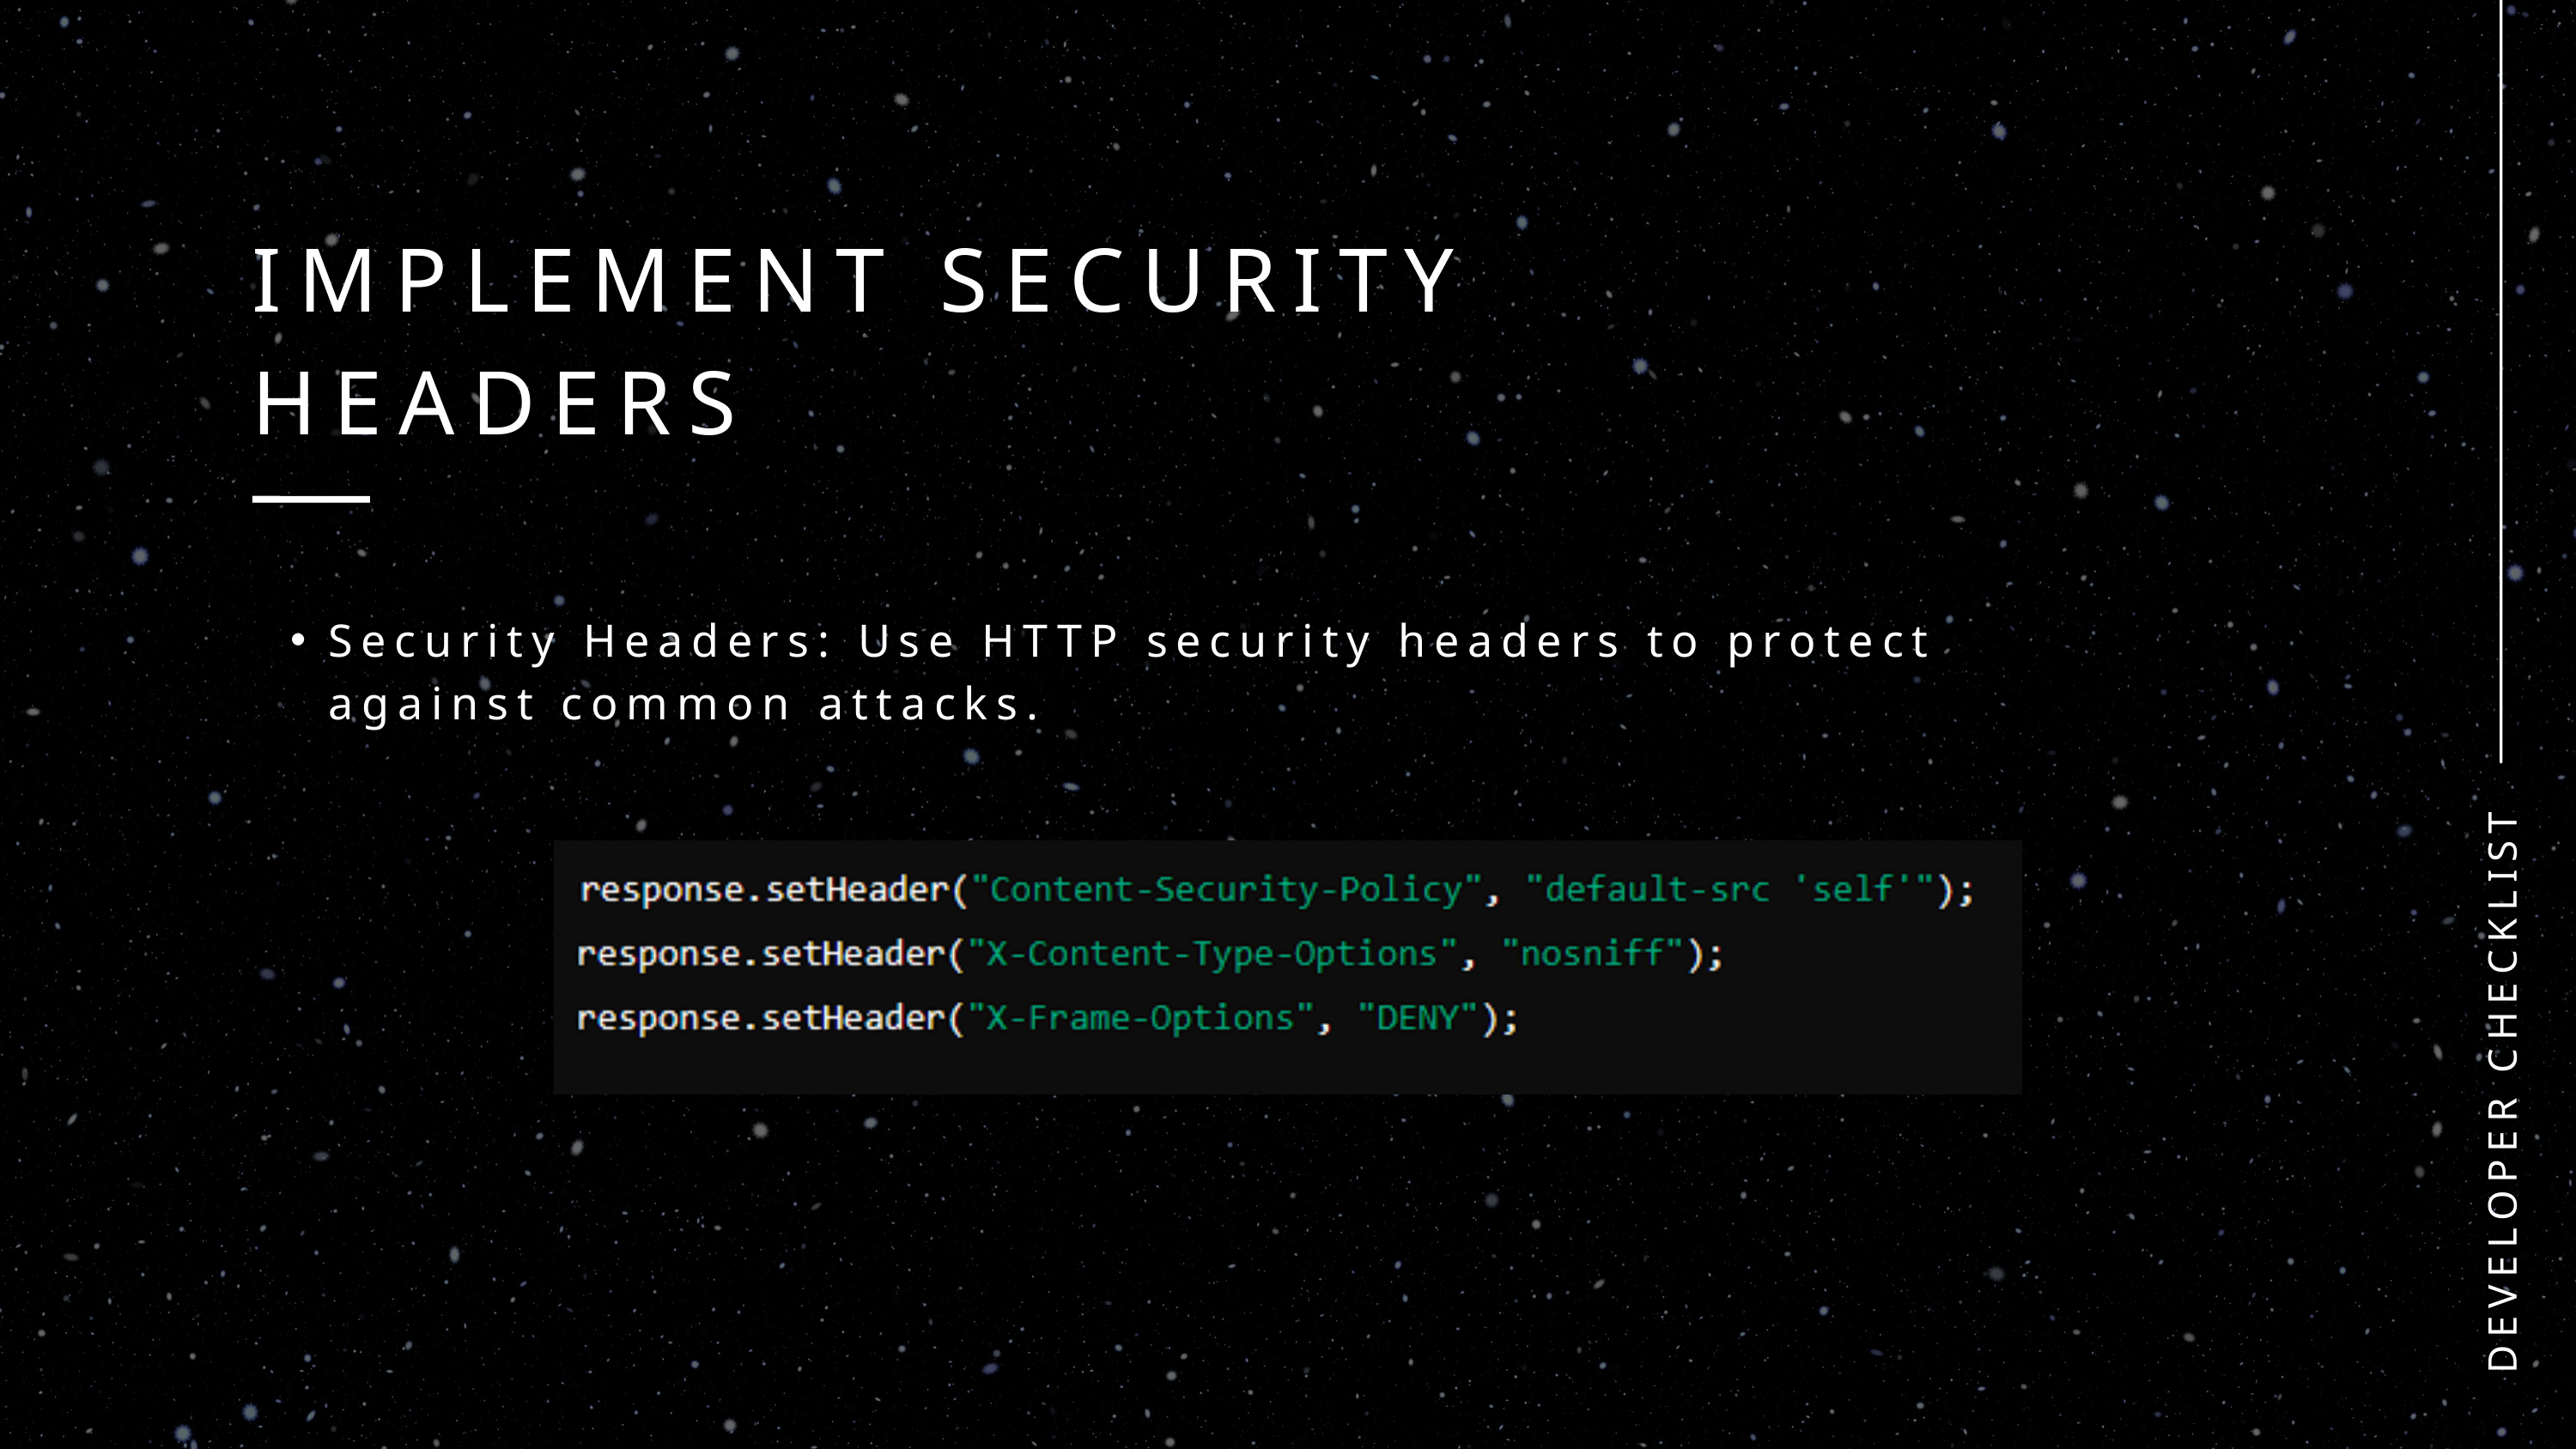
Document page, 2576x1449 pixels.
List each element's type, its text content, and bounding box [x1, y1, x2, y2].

text_box [0, 0, 2576, 1449]
text_box Security Headers: Use HTTP security headers to protect against common attacks. [252, 603, 2036, 791]
text_box DEVELOPER CHECKLIST [2469, 762, 2525, 1374]
text_box [553, 840, 2023, 1094]
text_box IMPLEMENT SECURITY HEADERS [252, 206, 1759, 453]
